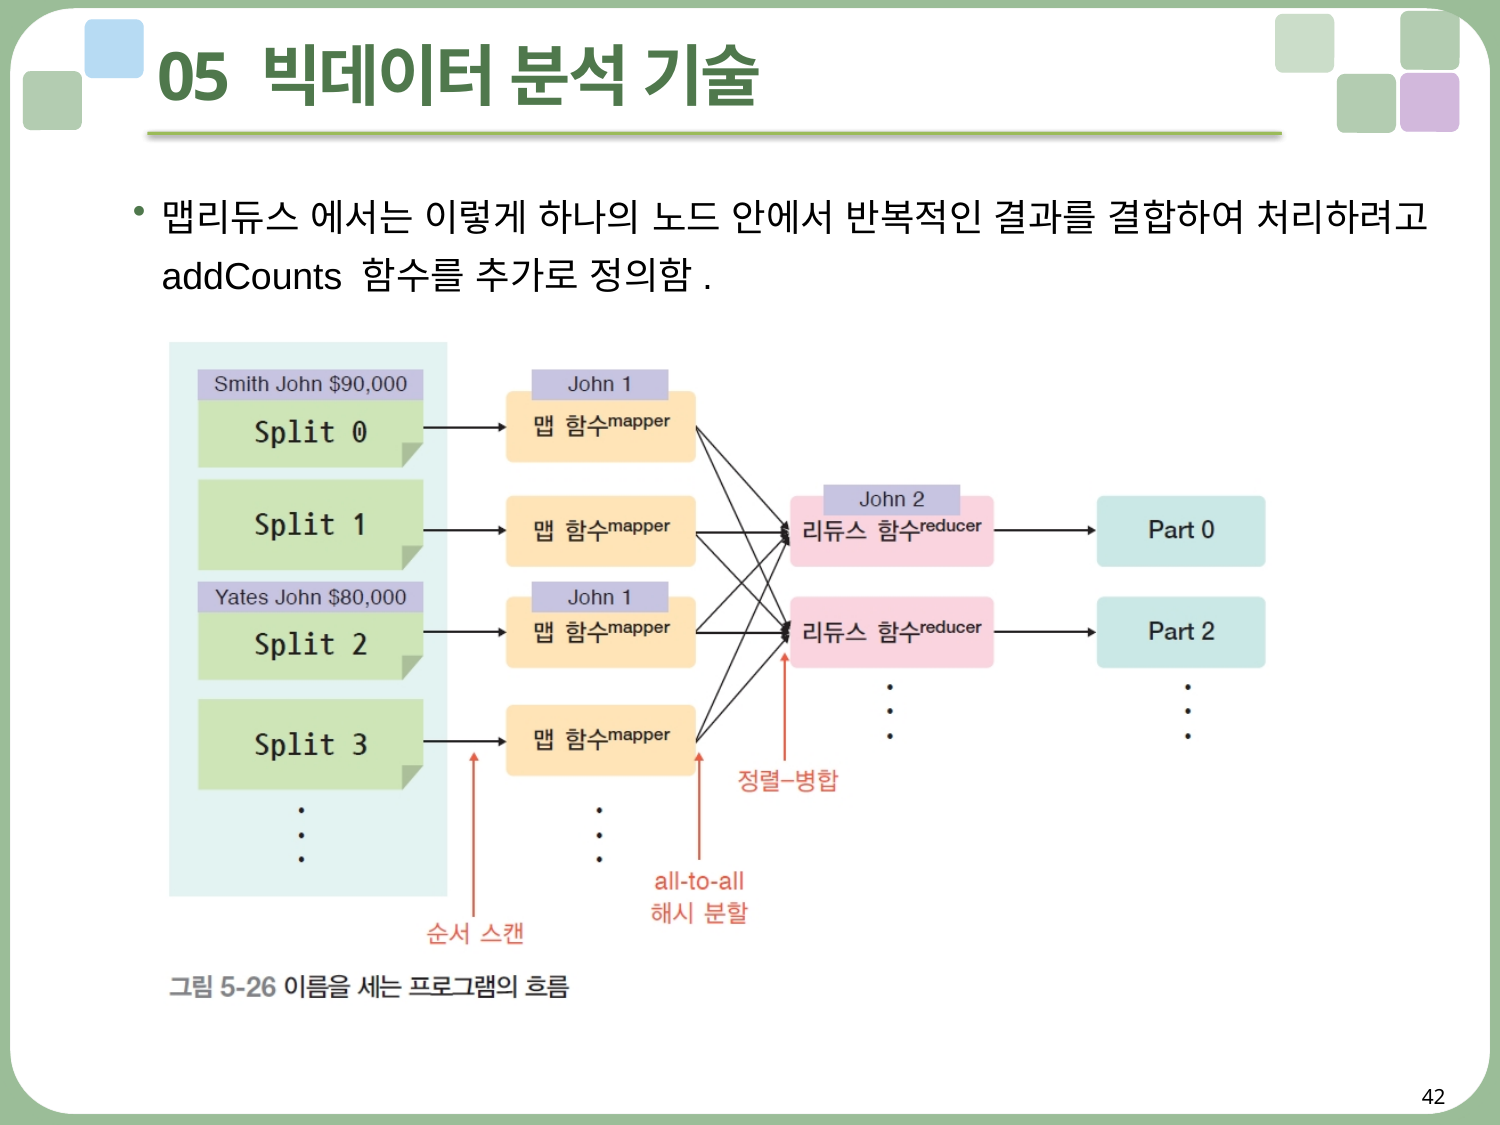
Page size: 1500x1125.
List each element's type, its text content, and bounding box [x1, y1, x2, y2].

list 맵리듀스 에서는 이렇게 하나의 노드 안에서 반복적인 결과를 결합하여 처리하려고 addCounts 함수를 추가로 정의함. [29, 172, 1459, 1083]
picture [0, 0, 1500, 1125]
title 05 빅데이터 분석 기술 [142, 25, 1459, 123]
